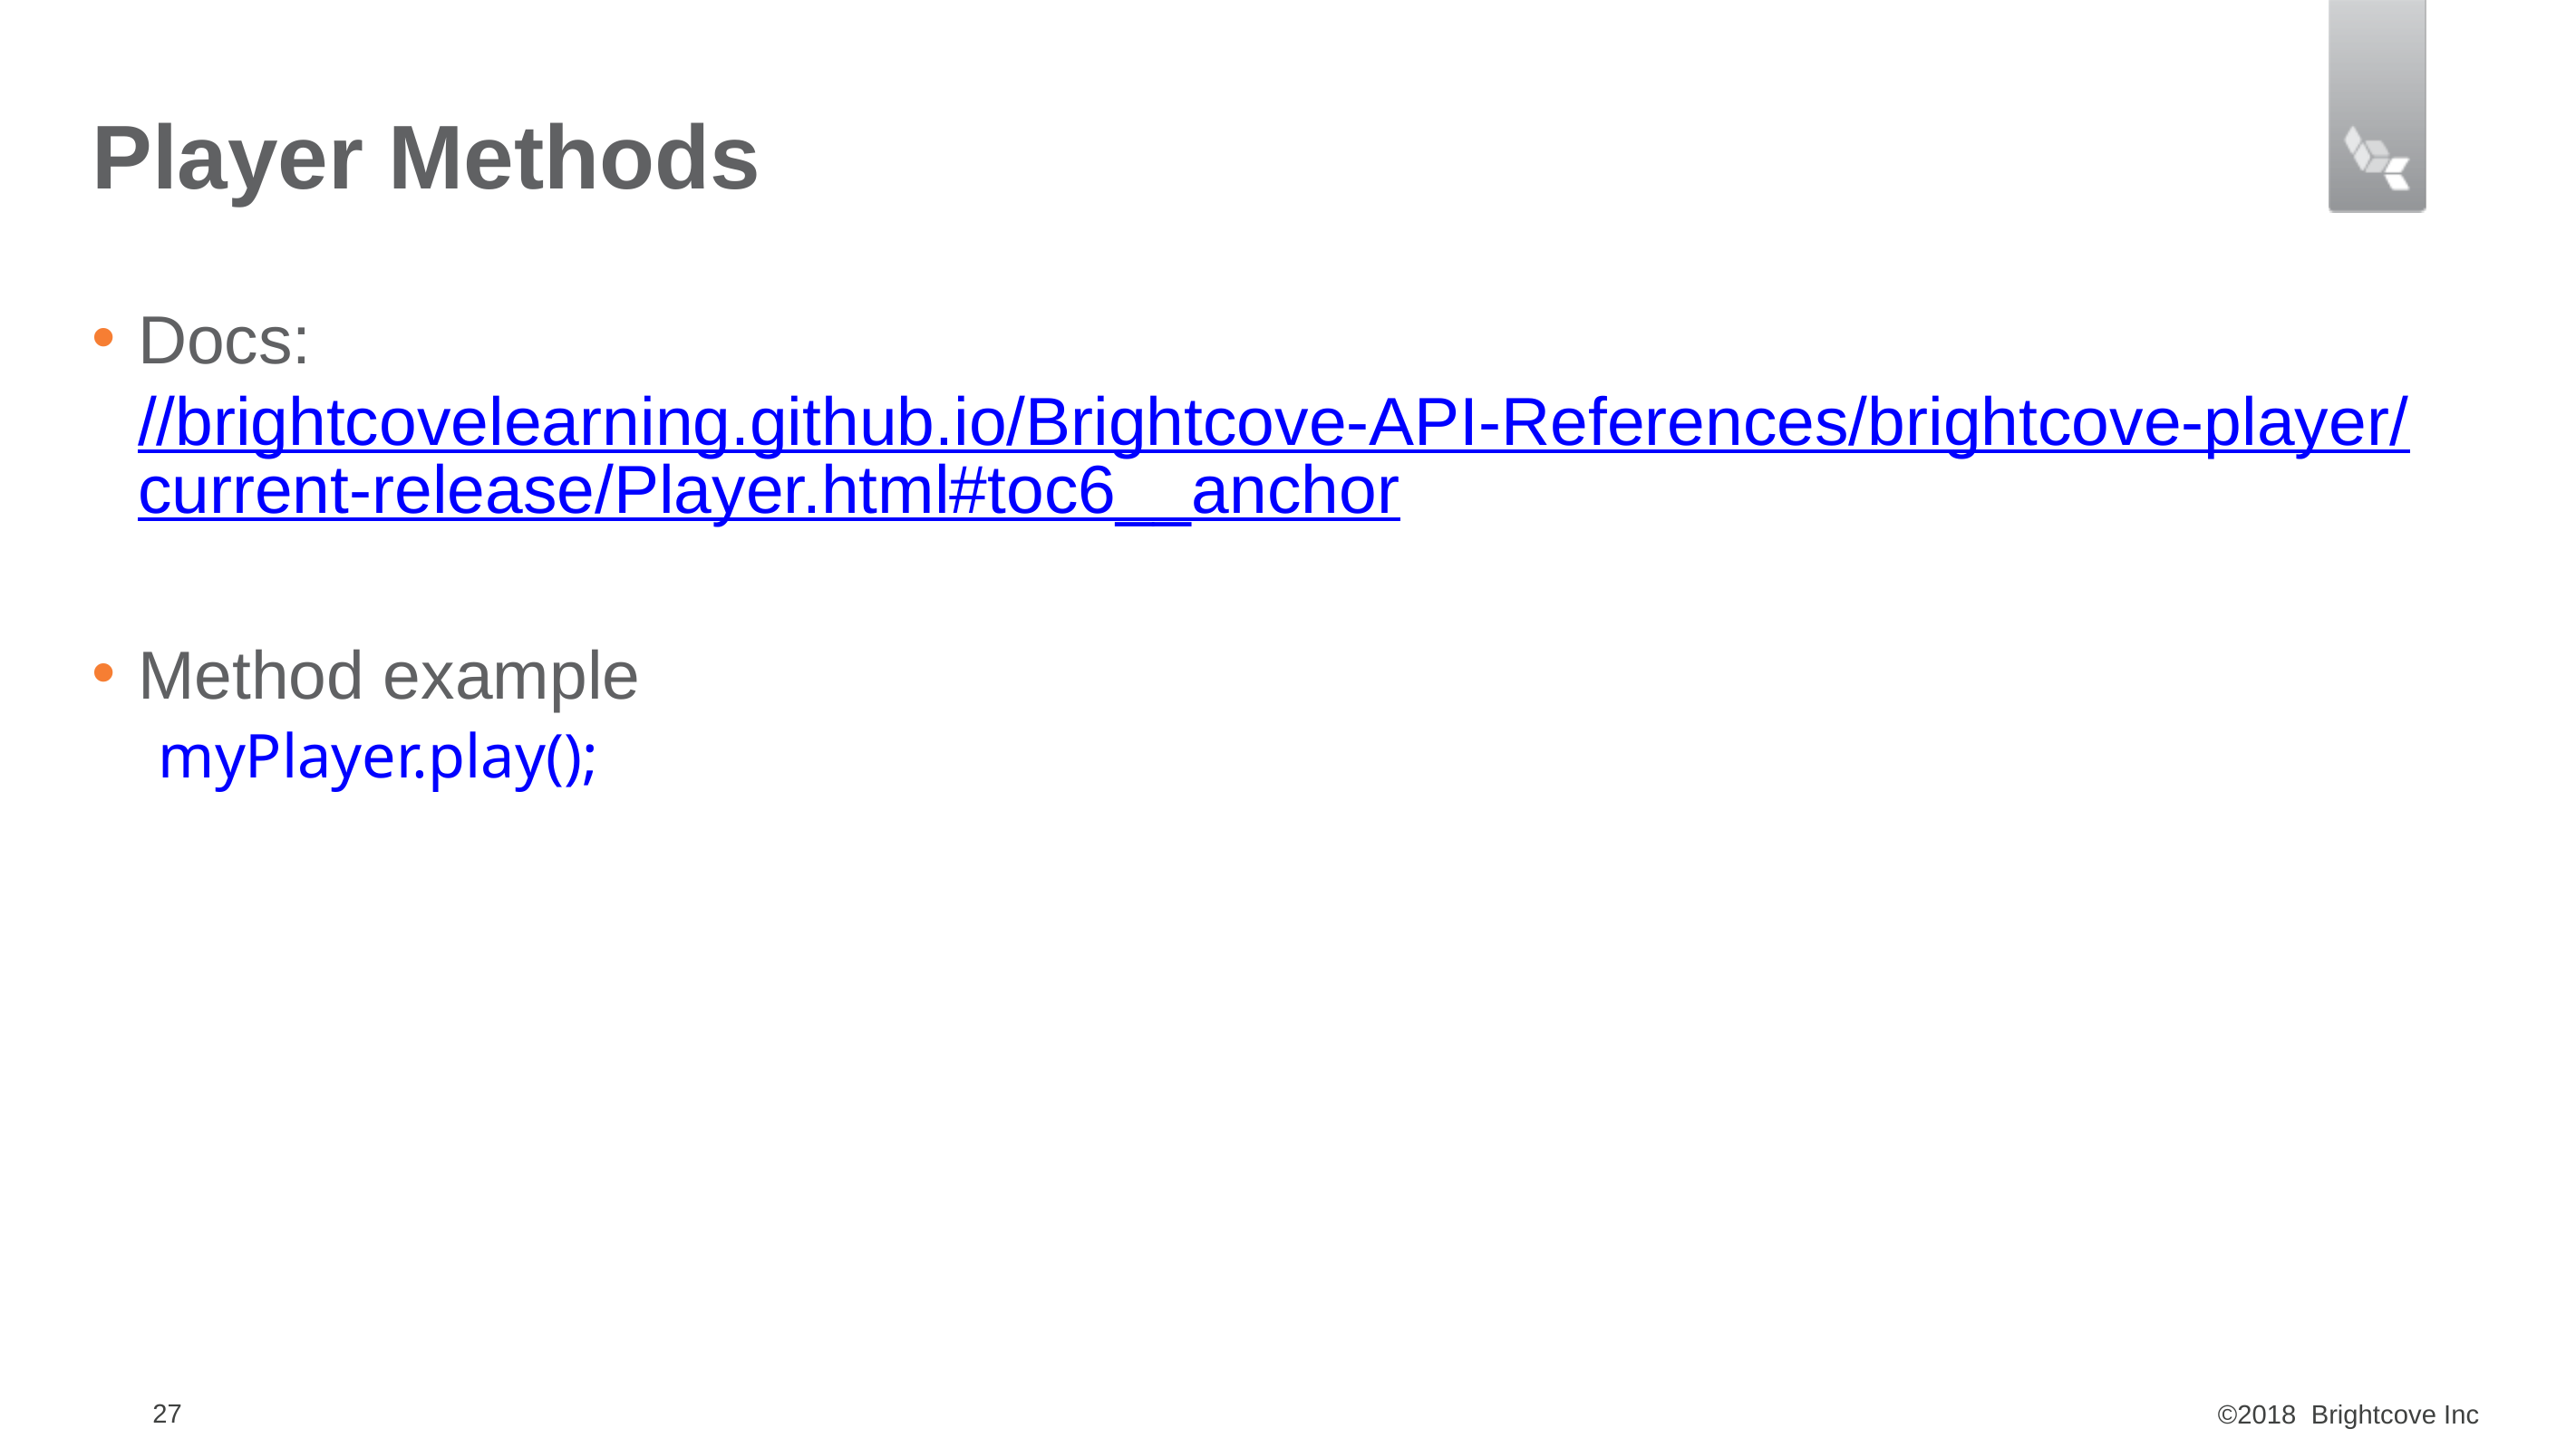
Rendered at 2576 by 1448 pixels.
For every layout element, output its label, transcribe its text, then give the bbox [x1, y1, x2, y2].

list Docs: //brightcovelearning.github.io/Brightcove-API-References/brightcove-player/current-release/Player.html#toc6__anchor Method example myPlayer.play(); [80, 283, 2442, 1303]
title Player Methods [80, 43, 2271, 261]
picture [2329, 0, 2428, 213]
slide_number 27 [143, 1390, 189, 1434]
